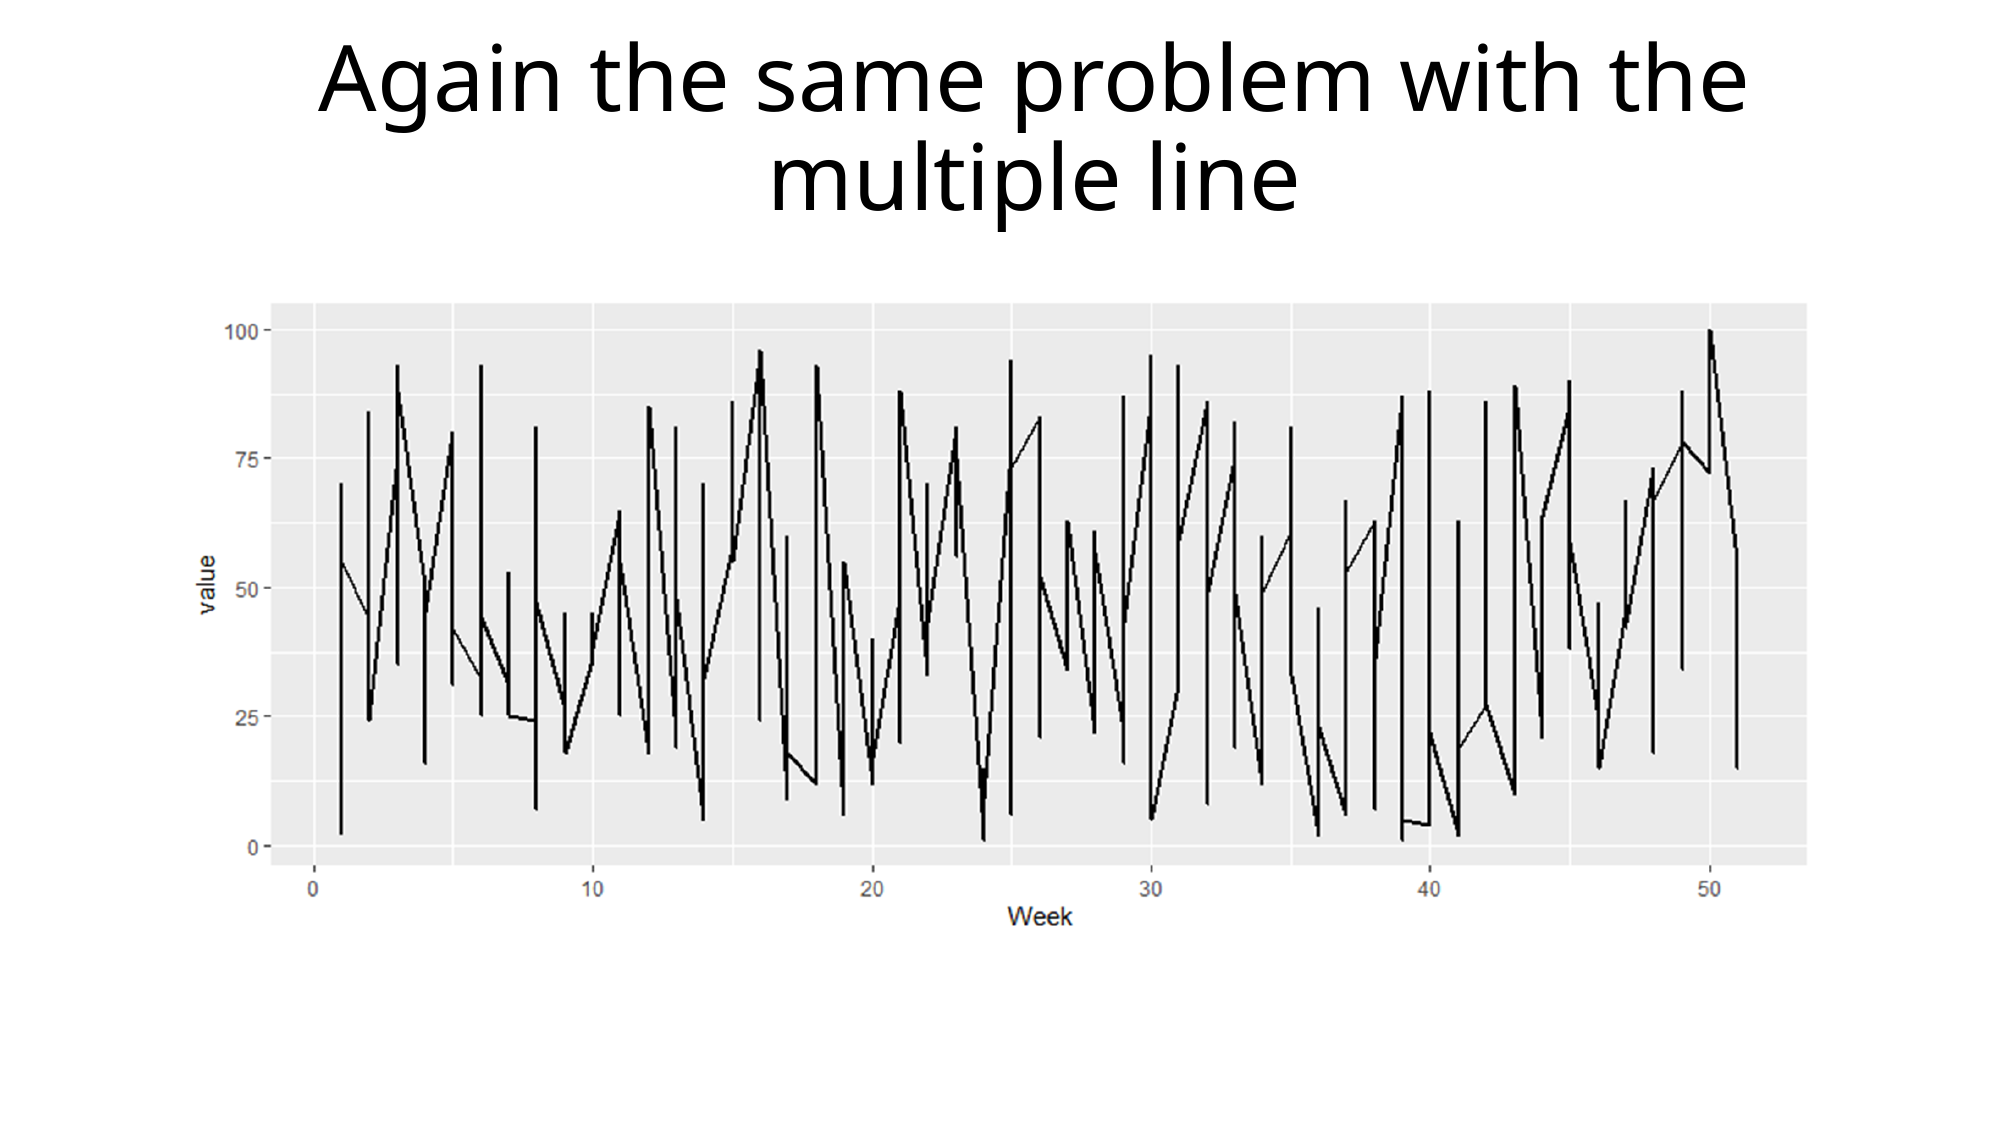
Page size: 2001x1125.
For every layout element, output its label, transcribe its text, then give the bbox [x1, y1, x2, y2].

picture [180, 290, 1820, 942]
title Again the same problem with the multiple line [172, 22, 1898, 240]
